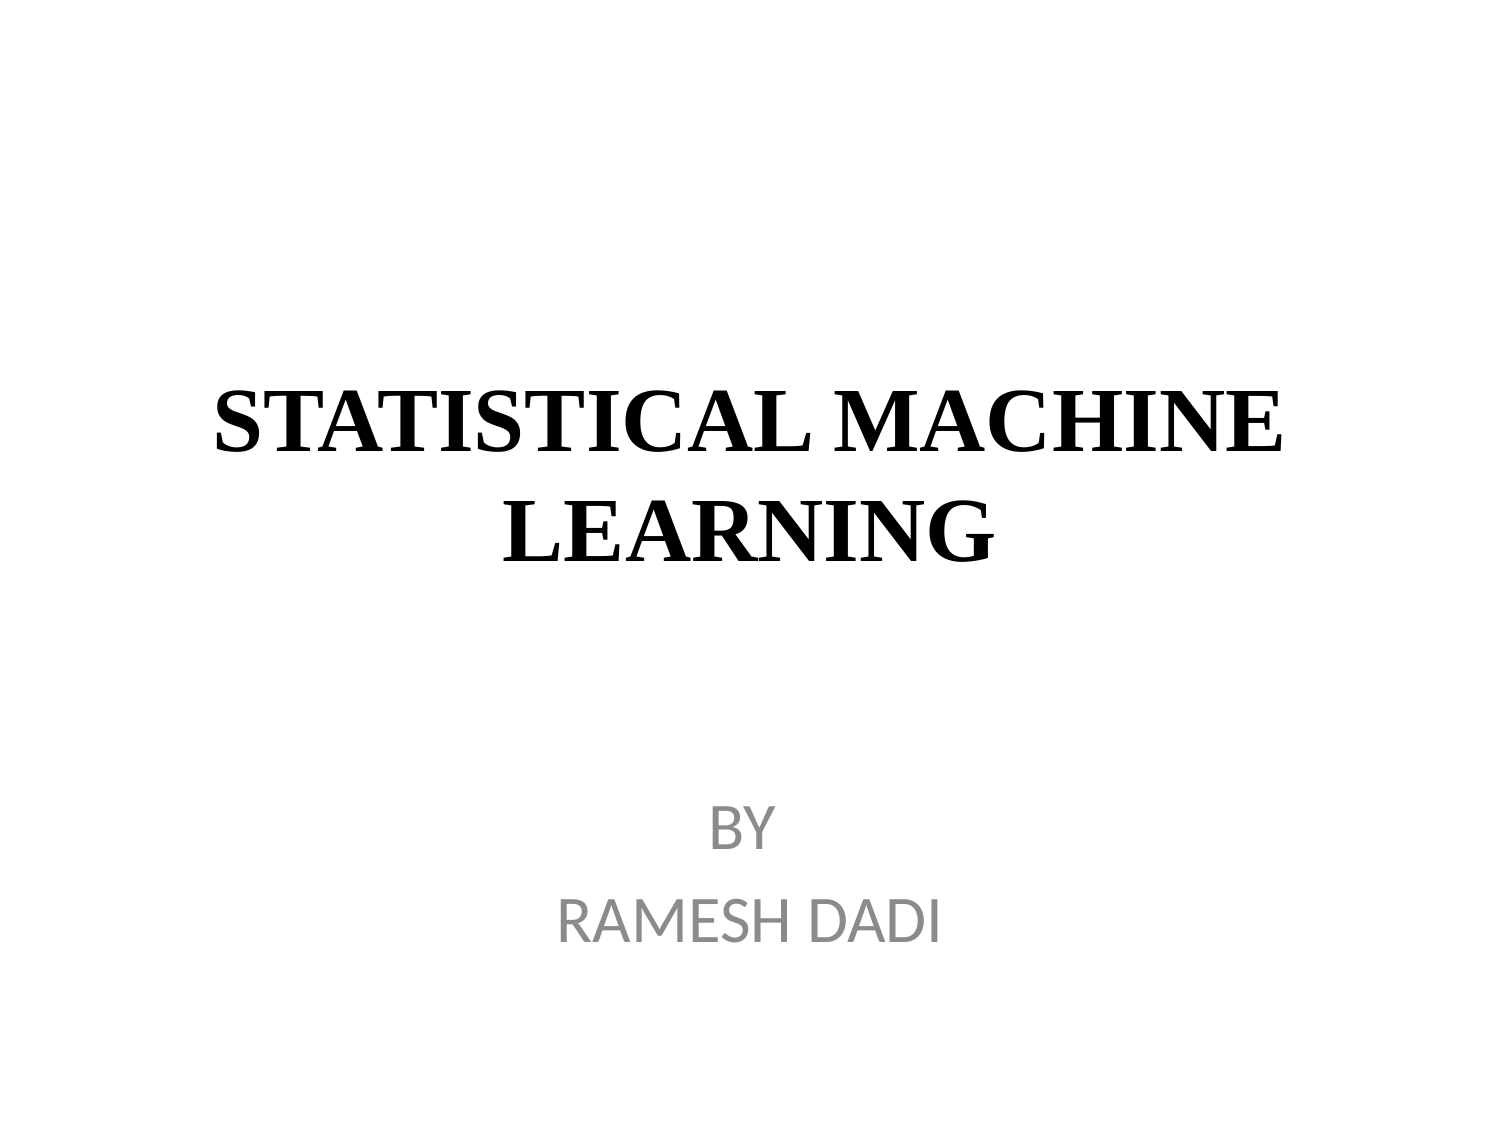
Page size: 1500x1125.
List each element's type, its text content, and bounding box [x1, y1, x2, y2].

subtitle BY RAMESH DADI [225, 774, 1275, 1063]
title STATISTICAL MACHINE LEARNING [112, 349, 1388, 591]
